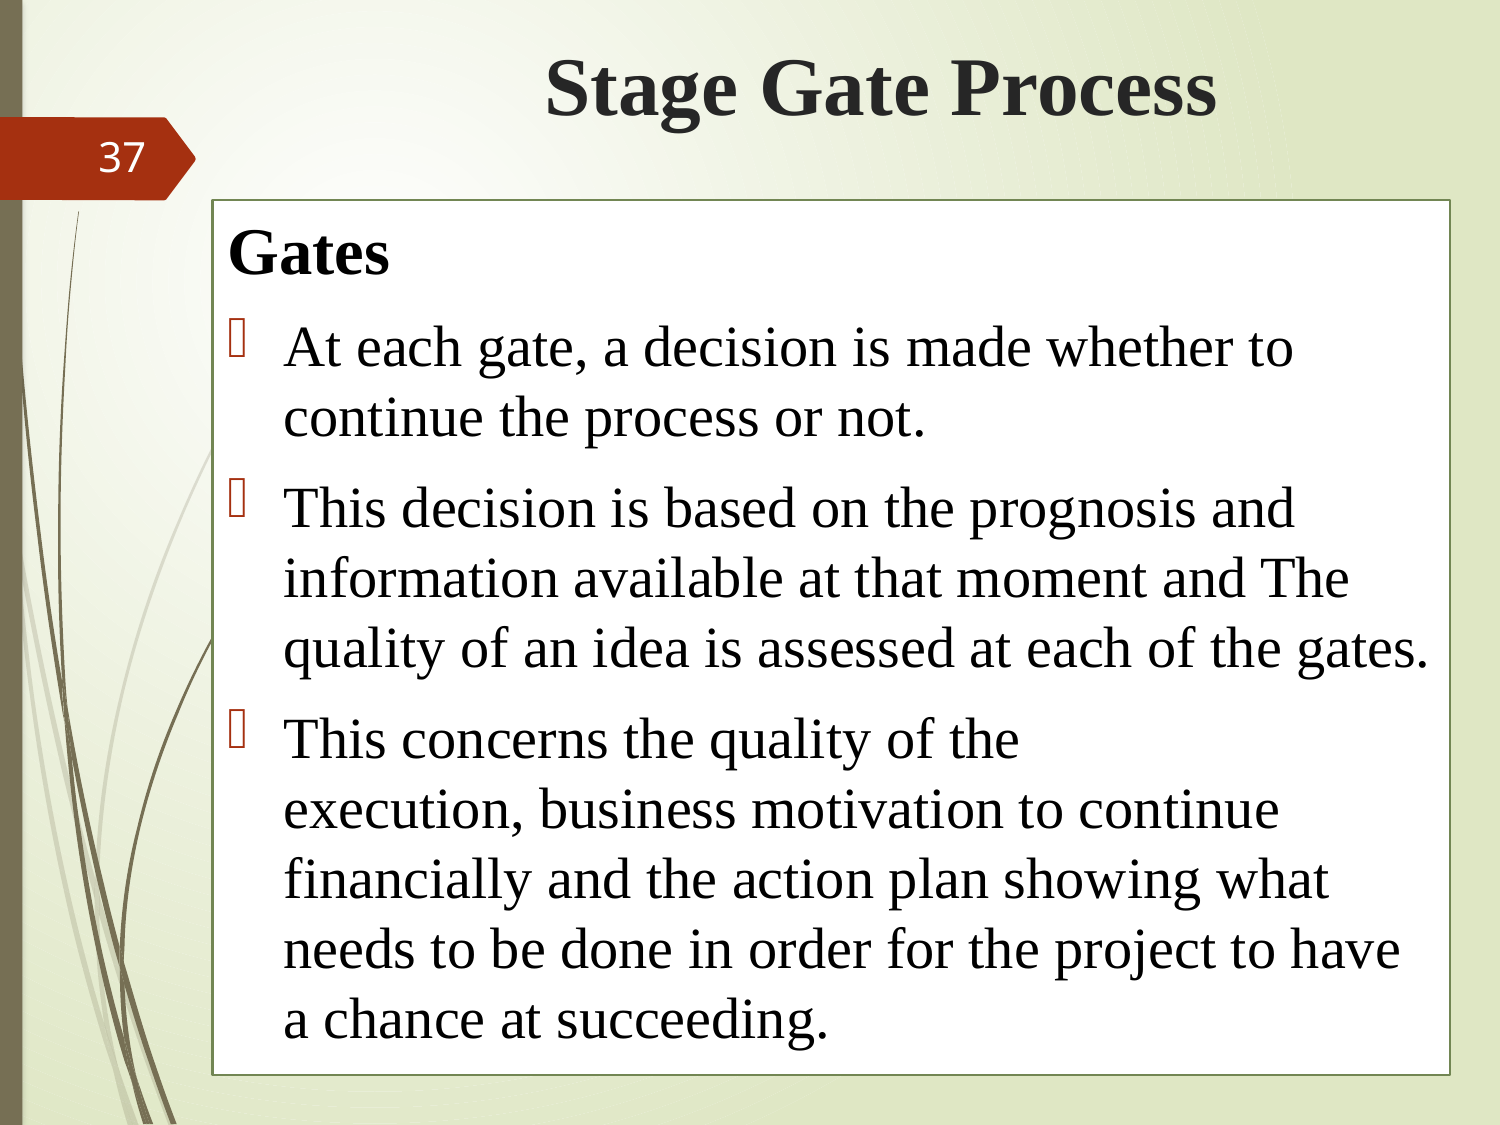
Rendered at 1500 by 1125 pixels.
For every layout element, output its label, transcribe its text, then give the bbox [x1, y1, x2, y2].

list Gates At each gate, a decision is made whether to continue the process or not. This decision is based on the prognosis and information available at that moment and The quality of an idea is assessed at each of the gates. This concerns the quality of the execution, business motivation to continue financially and the action plan showing what needs to be done in order for the project to have a chance at succeeding. [211, 199, 1451, 1076]
slide_number 37 [65, 129, 162, 190]
title Stage Gate Process [300, 24, 1463, 161]
